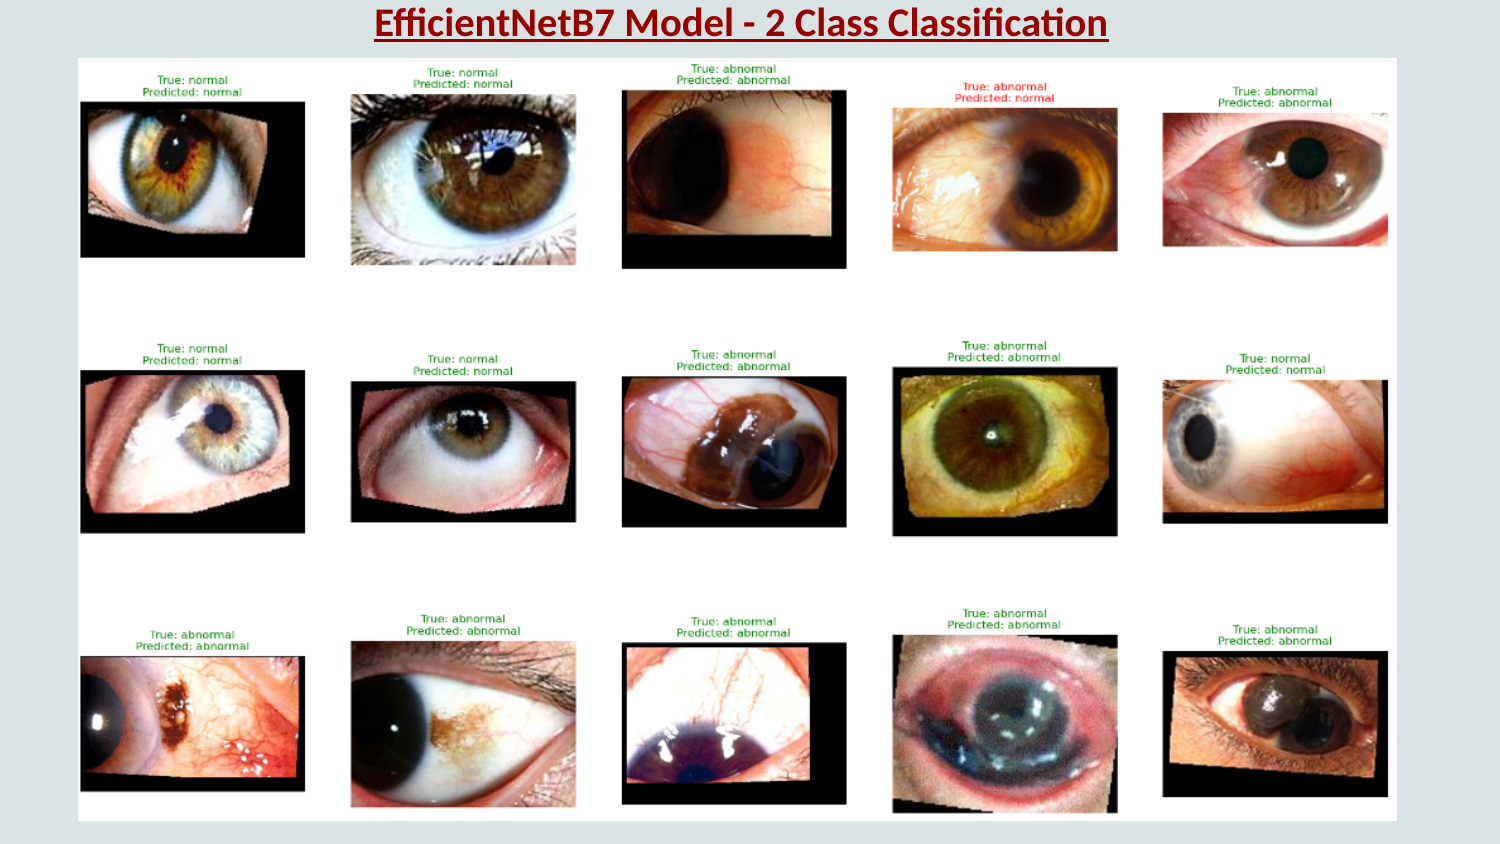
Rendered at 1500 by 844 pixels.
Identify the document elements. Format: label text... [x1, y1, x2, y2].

title EfficientNetB7 Model - 2 Class Classification [0, 5, 1484, 51]
picture [77, 58, 1397, 821]
